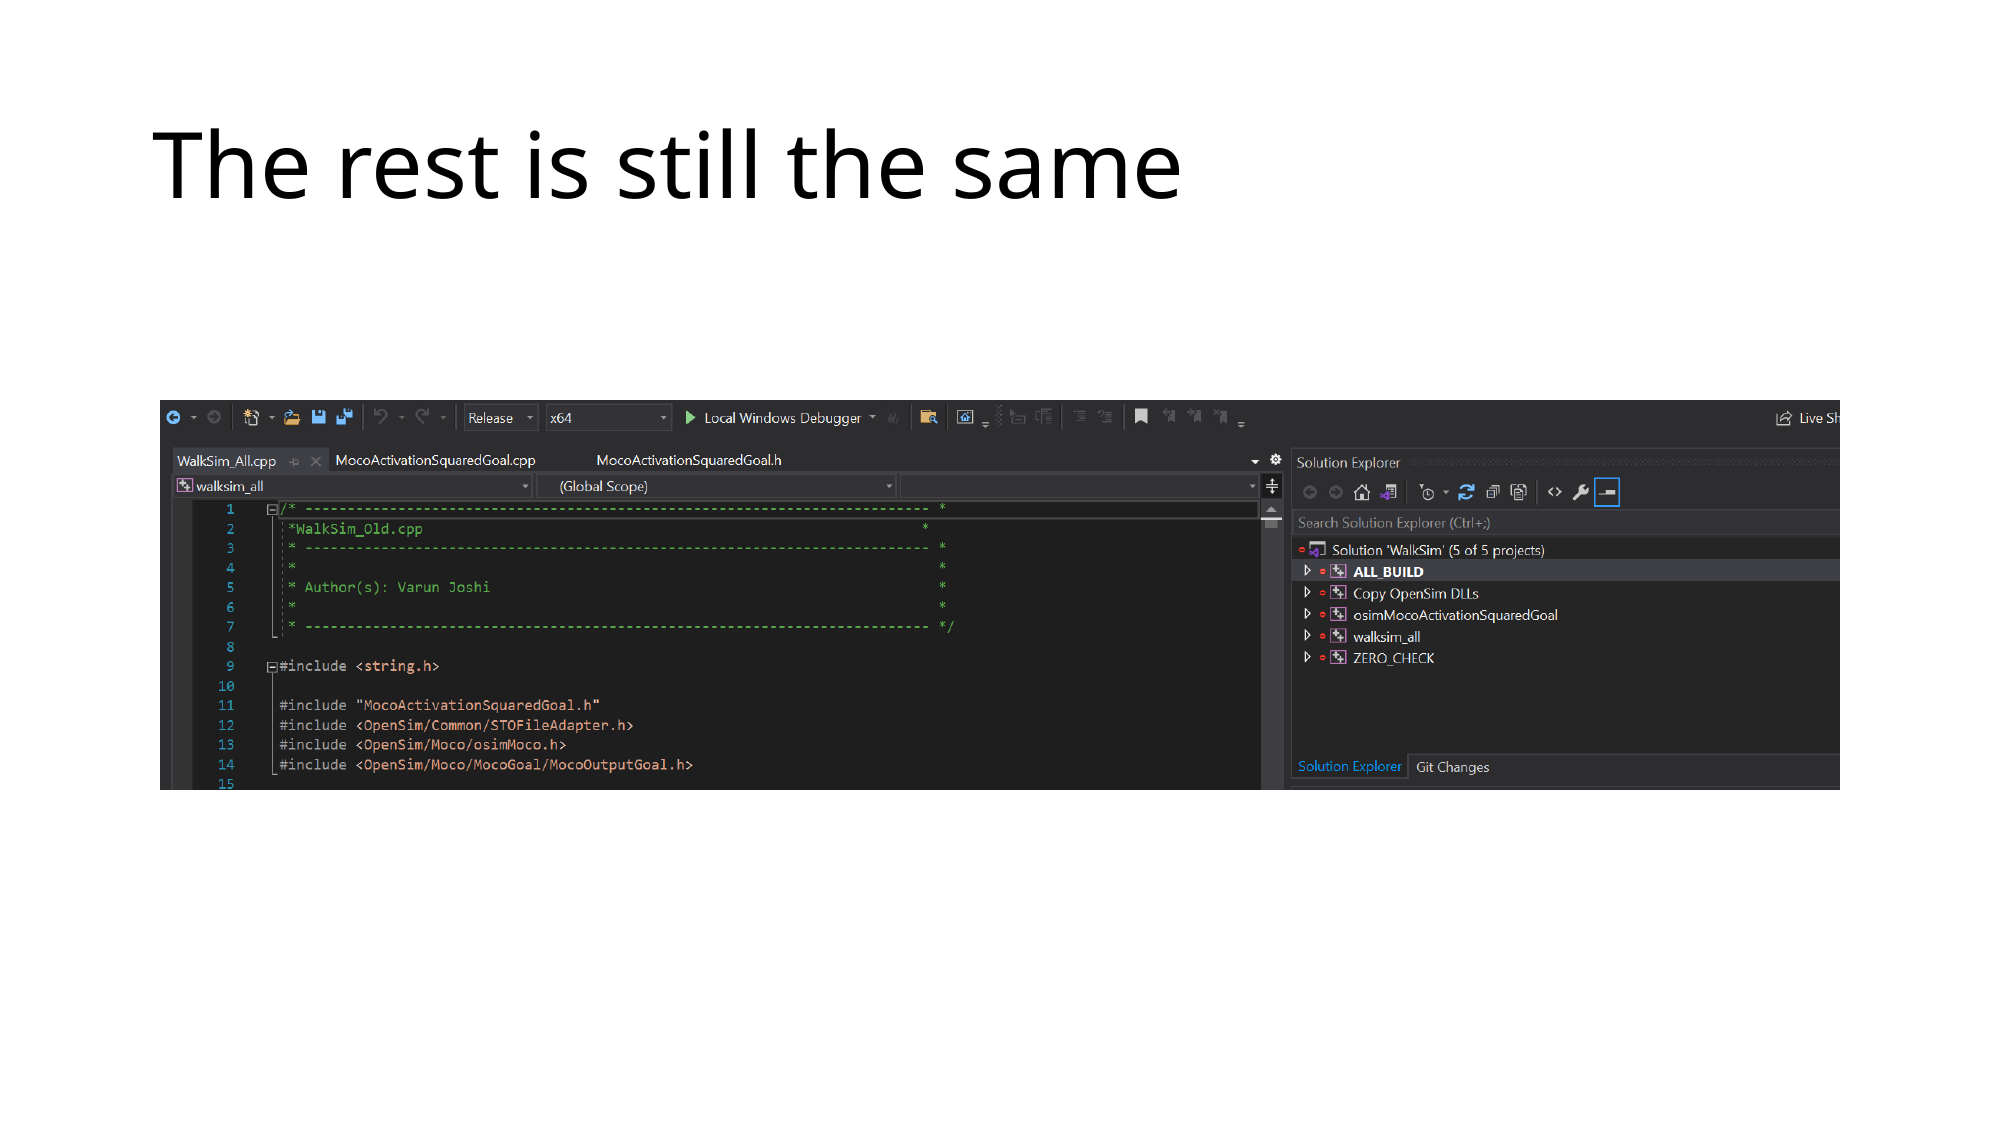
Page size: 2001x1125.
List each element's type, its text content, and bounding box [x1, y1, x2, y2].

title The rest is still the same [137, 59, 1863, 278]
picture [160, 400, 1840, 790]
